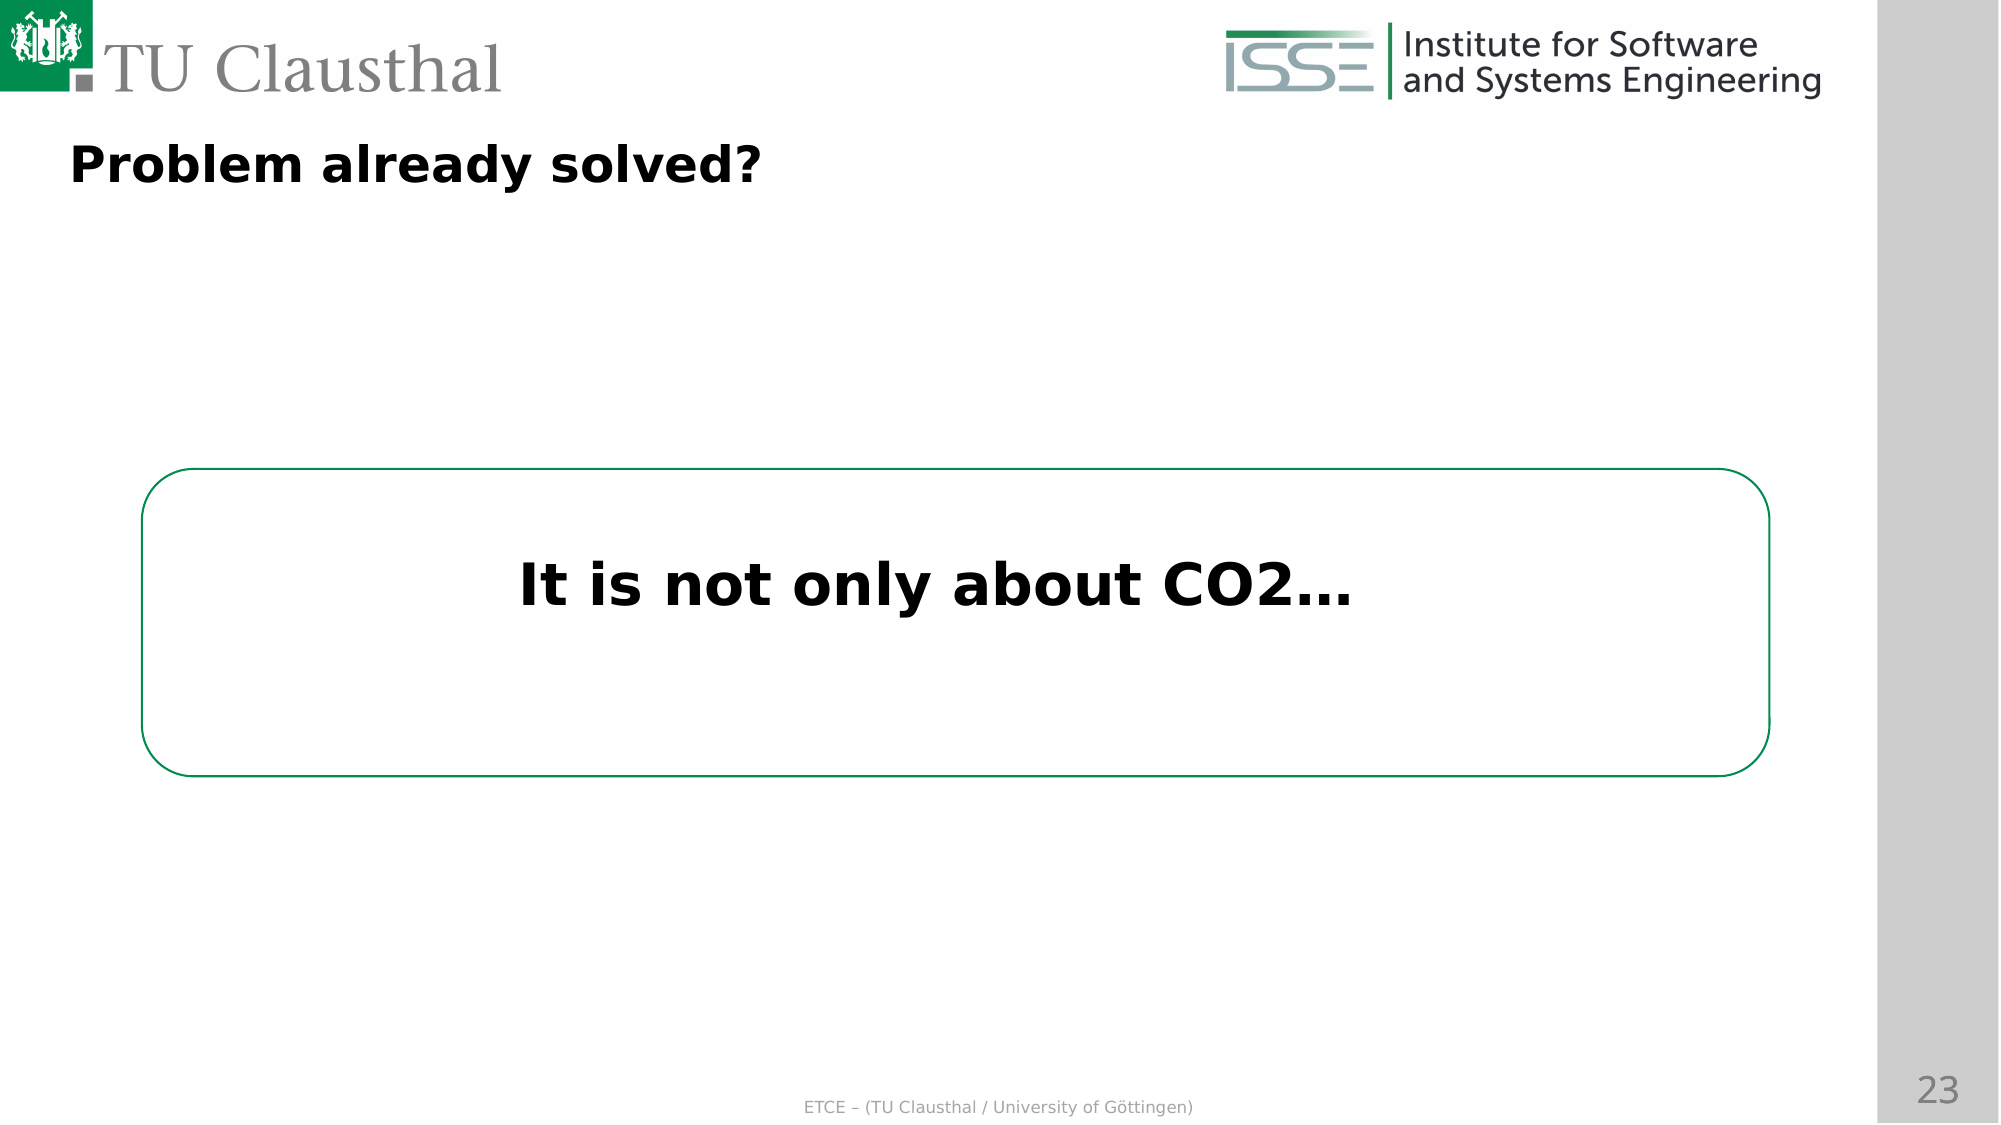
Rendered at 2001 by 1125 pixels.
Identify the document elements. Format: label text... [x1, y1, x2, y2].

text_box [140, 467, 1771, 778]
picture [0, 0, 501, 92]
picture [1218, 22, 1826, 106]
text_box It is not only about CO2… [55, 208, 1818, 1034]
text_box Problem already solved? [55, 125, 1818, 207]
